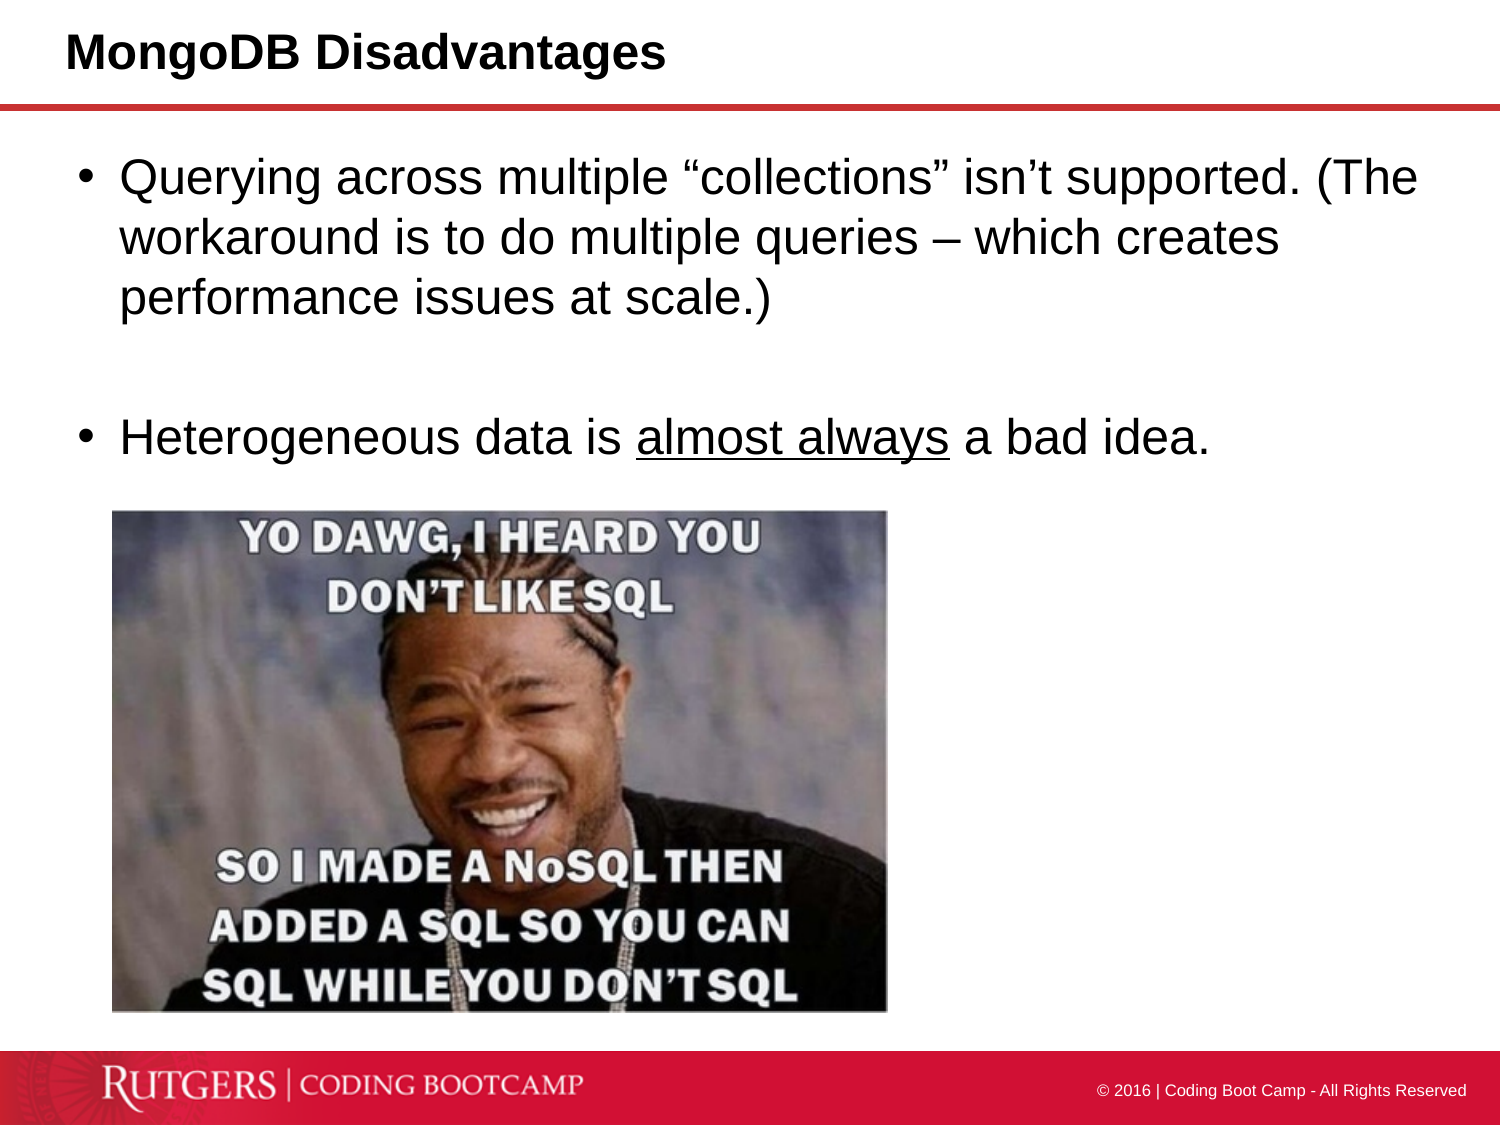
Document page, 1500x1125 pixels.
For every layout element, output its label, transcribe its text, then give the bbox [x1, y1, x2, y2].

text_box Querying across multiple “collections” isn’t supported. (The workaround is to do multiple queries – which creates performance issues at scale.) Heterogeneous data is almost always a bad idea. [62, 137, 1454, 1016]
title MongoDB Disadvantages [50, 0, 948, 108]
picture [112, 510, 888, 1013]
picture [0, 1051, 650, 1125]
